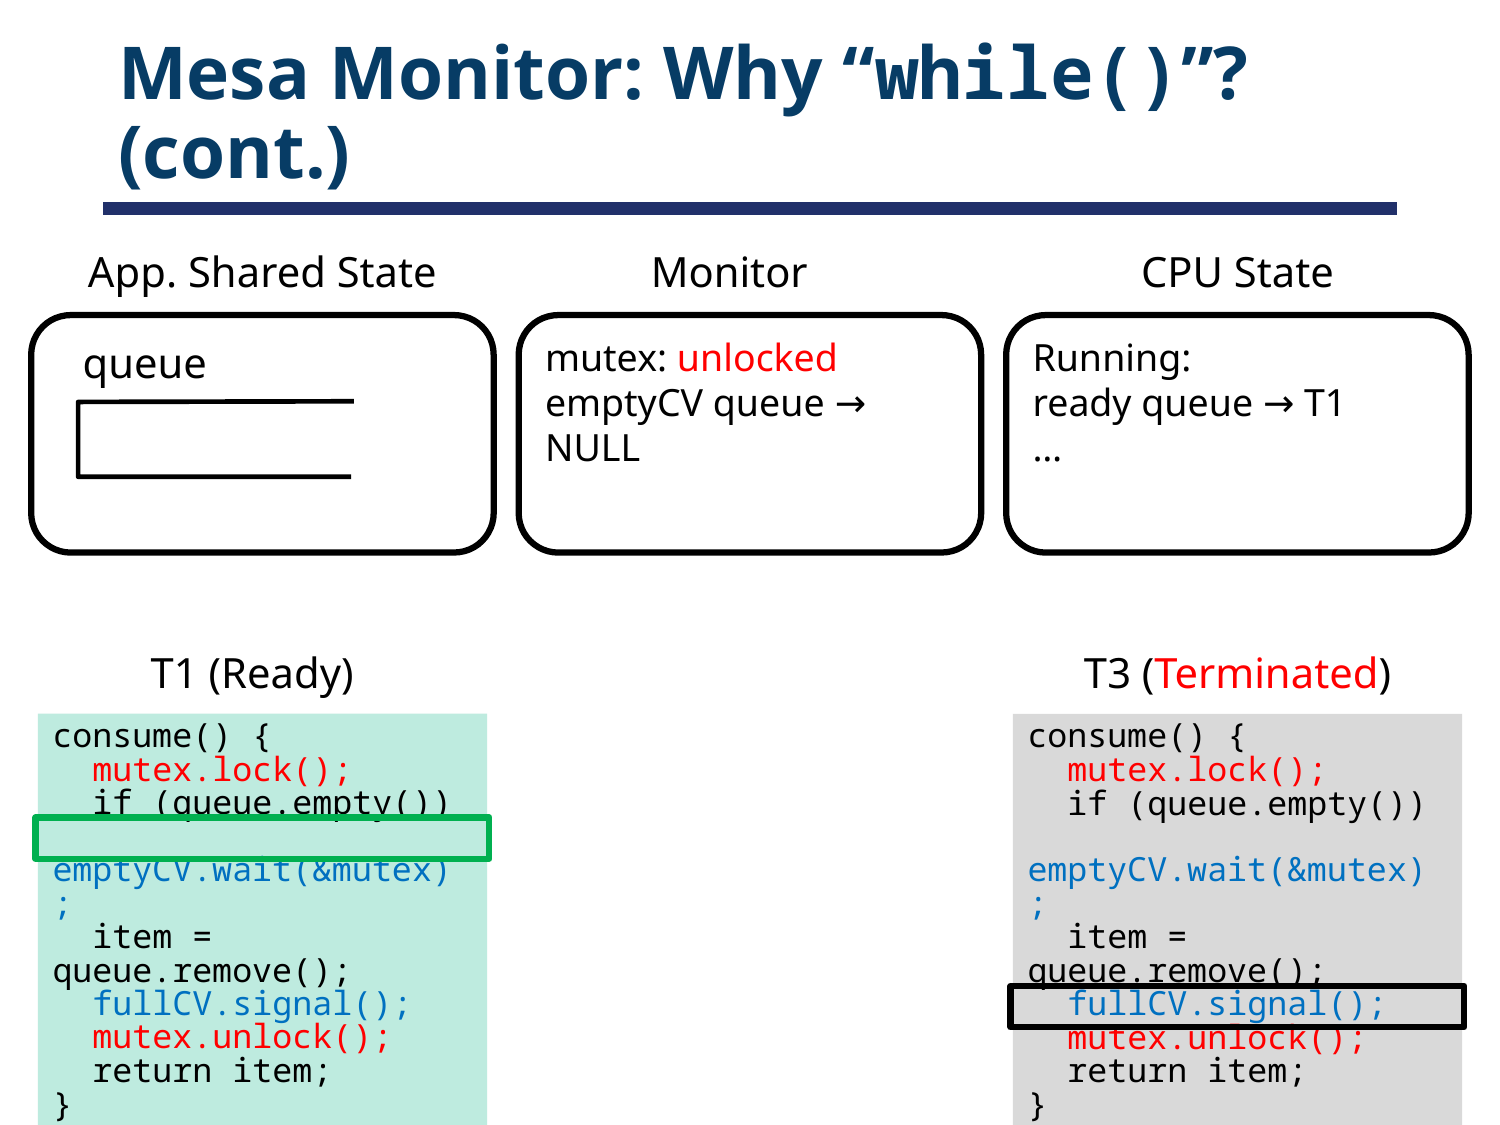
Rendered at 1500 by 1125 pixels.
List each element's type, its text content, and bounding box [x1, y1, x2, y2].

text_box [31, 315, 494, 553]
text_box consume() { mutex.lock(); if (queue.empty()) emptyCV.wait(&mutex); item = queue.remove(); fullCV.signal(); mutex.unlock(); return item; } [1012, 713, 1463, 985]
text_box mutex: unlocked emptyCV queue → NULL [518, 315, 982, 553]
text_box App. Shared State [73, 238, 452, 304]
text_box T3 (Terminated) [1069, 639, 1406, 705]
text_box [35, 817, 490, 859]
text_box [1010, 985, 1465, 1028]
text_box Running: ready queue → T1 … [1006, 315, 1469, 553]
text_box T1 (Ready) [135, 639, 369, 705]
text_box consume() { mutex.lock(); if (queue.empty()) emptyCV.wait(&mutex); item = queue.remove(); fullCV.signal(); mutex.unlock(); return item; } [37, 713, 488, 817]
text_box consume() { mutex.lock(); if (queue.empty()) emptyCV.wait(&mutex); item = queue.remove(); fullCV.signal(); mutex.unlock(); return item; } [1012, 1028, 1463, 1125]
text_box CPU State [1126, 238, 1349, 304]
title Mesa Monitor: Why “while()”? (cont.) [103, 34, 1397, 197]
text_box Monitor [636, 238, 823, 304]
text_box consume() { mutex.lock(); if (queue.empty()) emptyCV.wait(&mutex); item = queue.remove(); fullCV.signal(); mutex.unlock(); return item; } [37, 859, 488, 1125]
